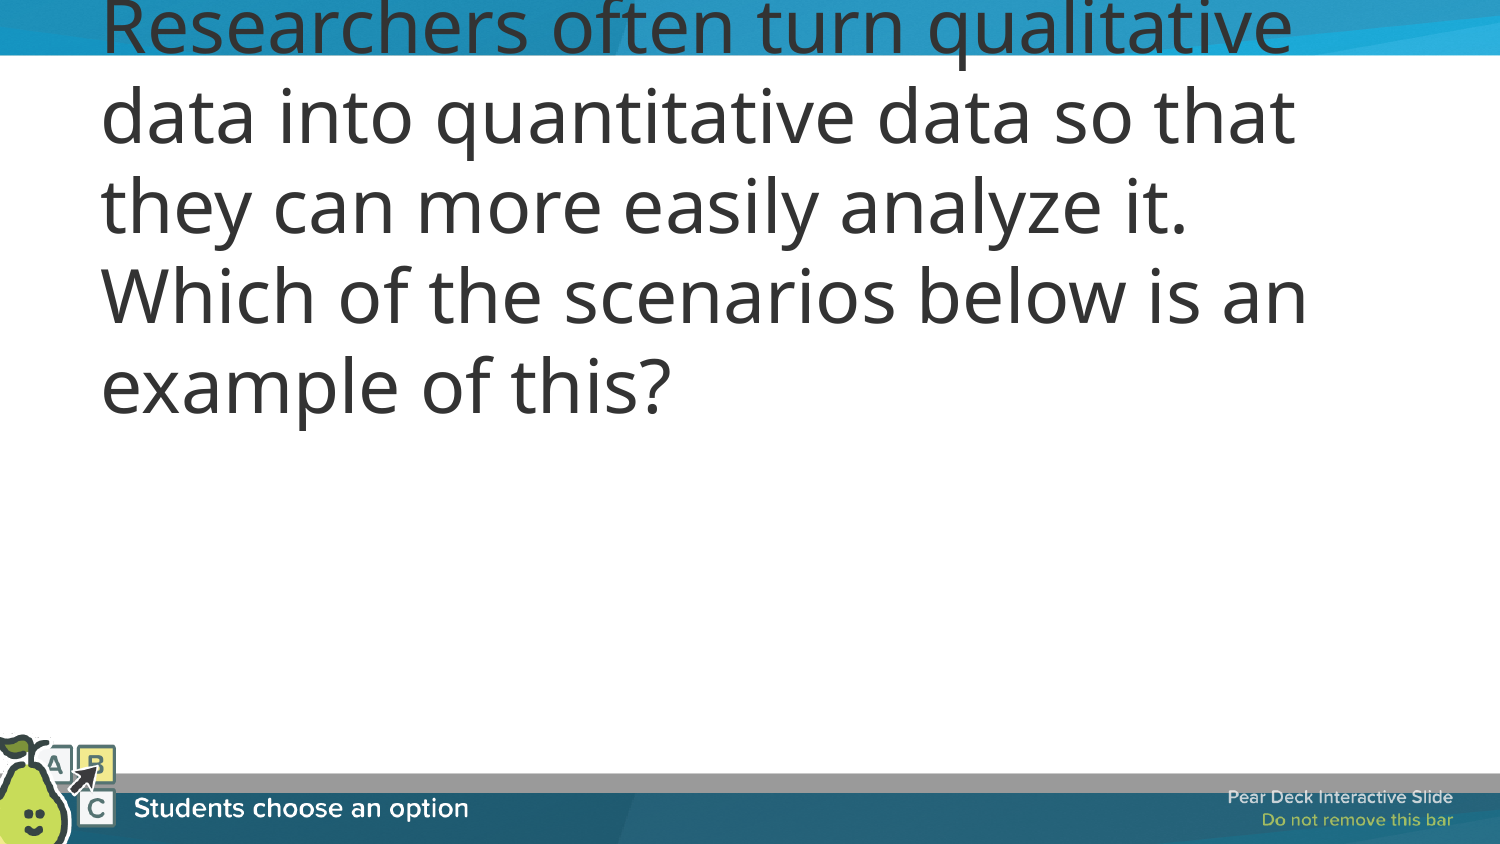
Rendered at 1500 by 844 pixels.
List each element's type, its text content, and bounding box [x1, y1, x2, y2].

title Researchers often turn qualitative data into quantitative data so that they can more easily analyze it. Which of the scenarios below is an example of this? [85, 302, 1436, 444]
picture [0, 55, 1500, 182]
picture [0, 726, 1500, 844]
